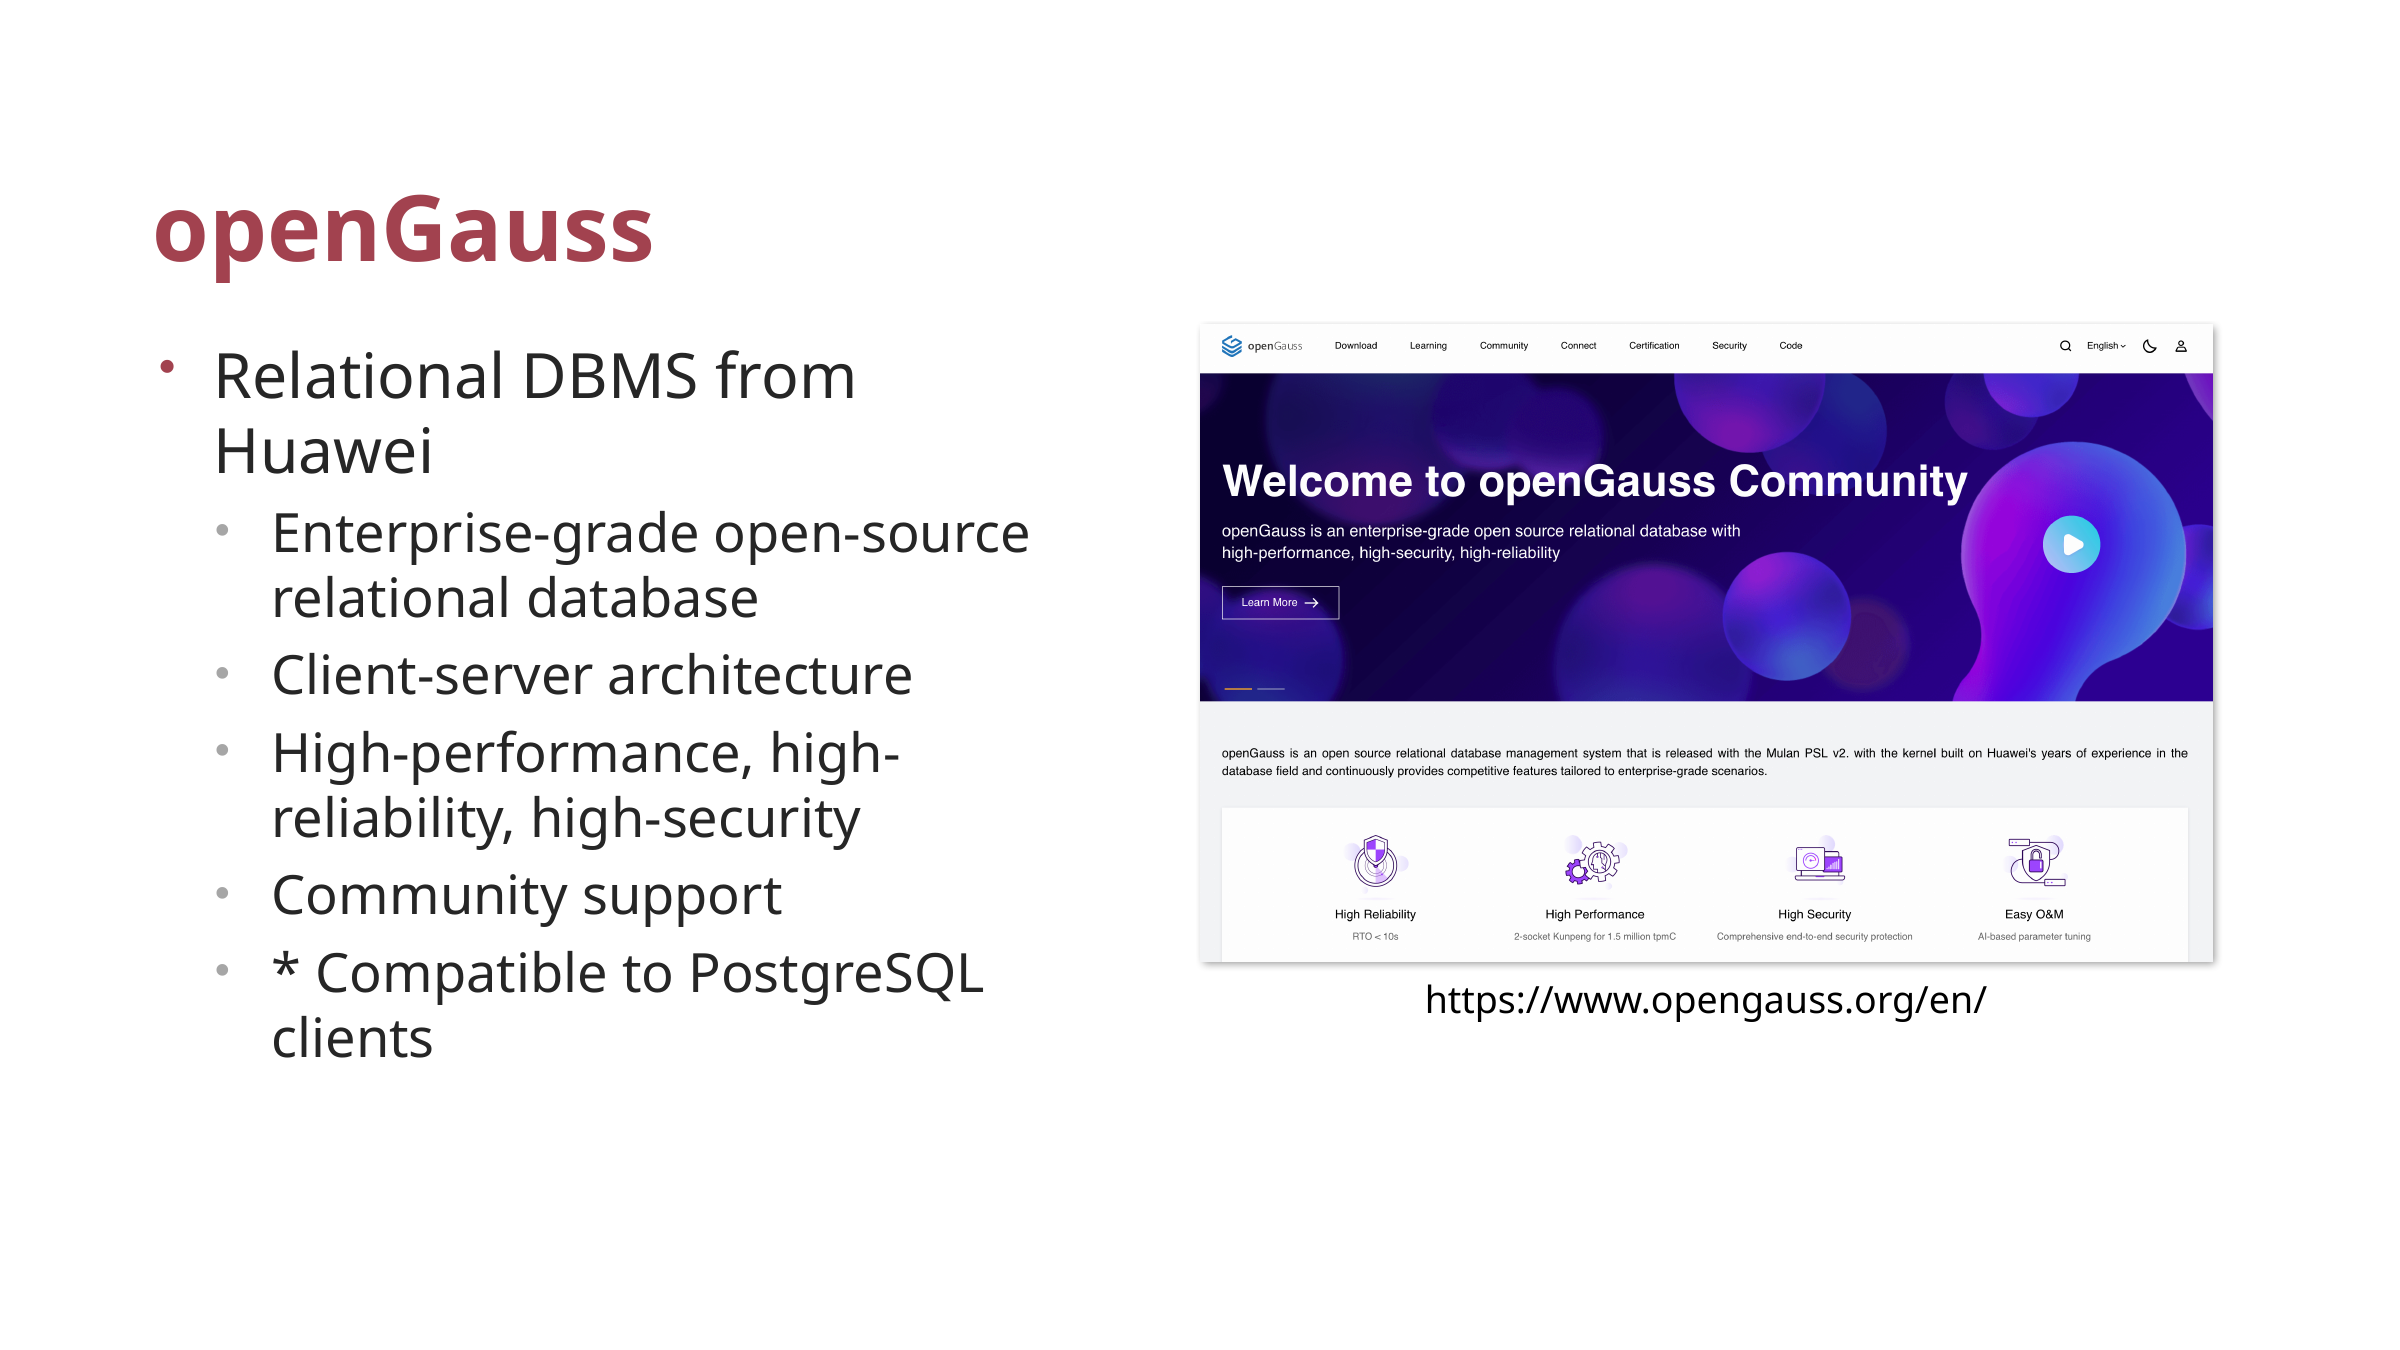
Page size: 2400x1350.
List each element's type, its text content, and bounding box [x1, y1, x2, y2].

title openGauss [137, 54, 2263, 288]
list Relational DBMS from Huawei Enterprise-grade open-source relational database Client-server architecture High-performance, high-reliability, high-security Community support * Compatible to PostgreSQL clients [137, 324, 1100, 1200]
picture [1199, 324, 2213, 962]
text_box https://www.opengauss.org/en/ [1387, 970, 2025, 1029]
